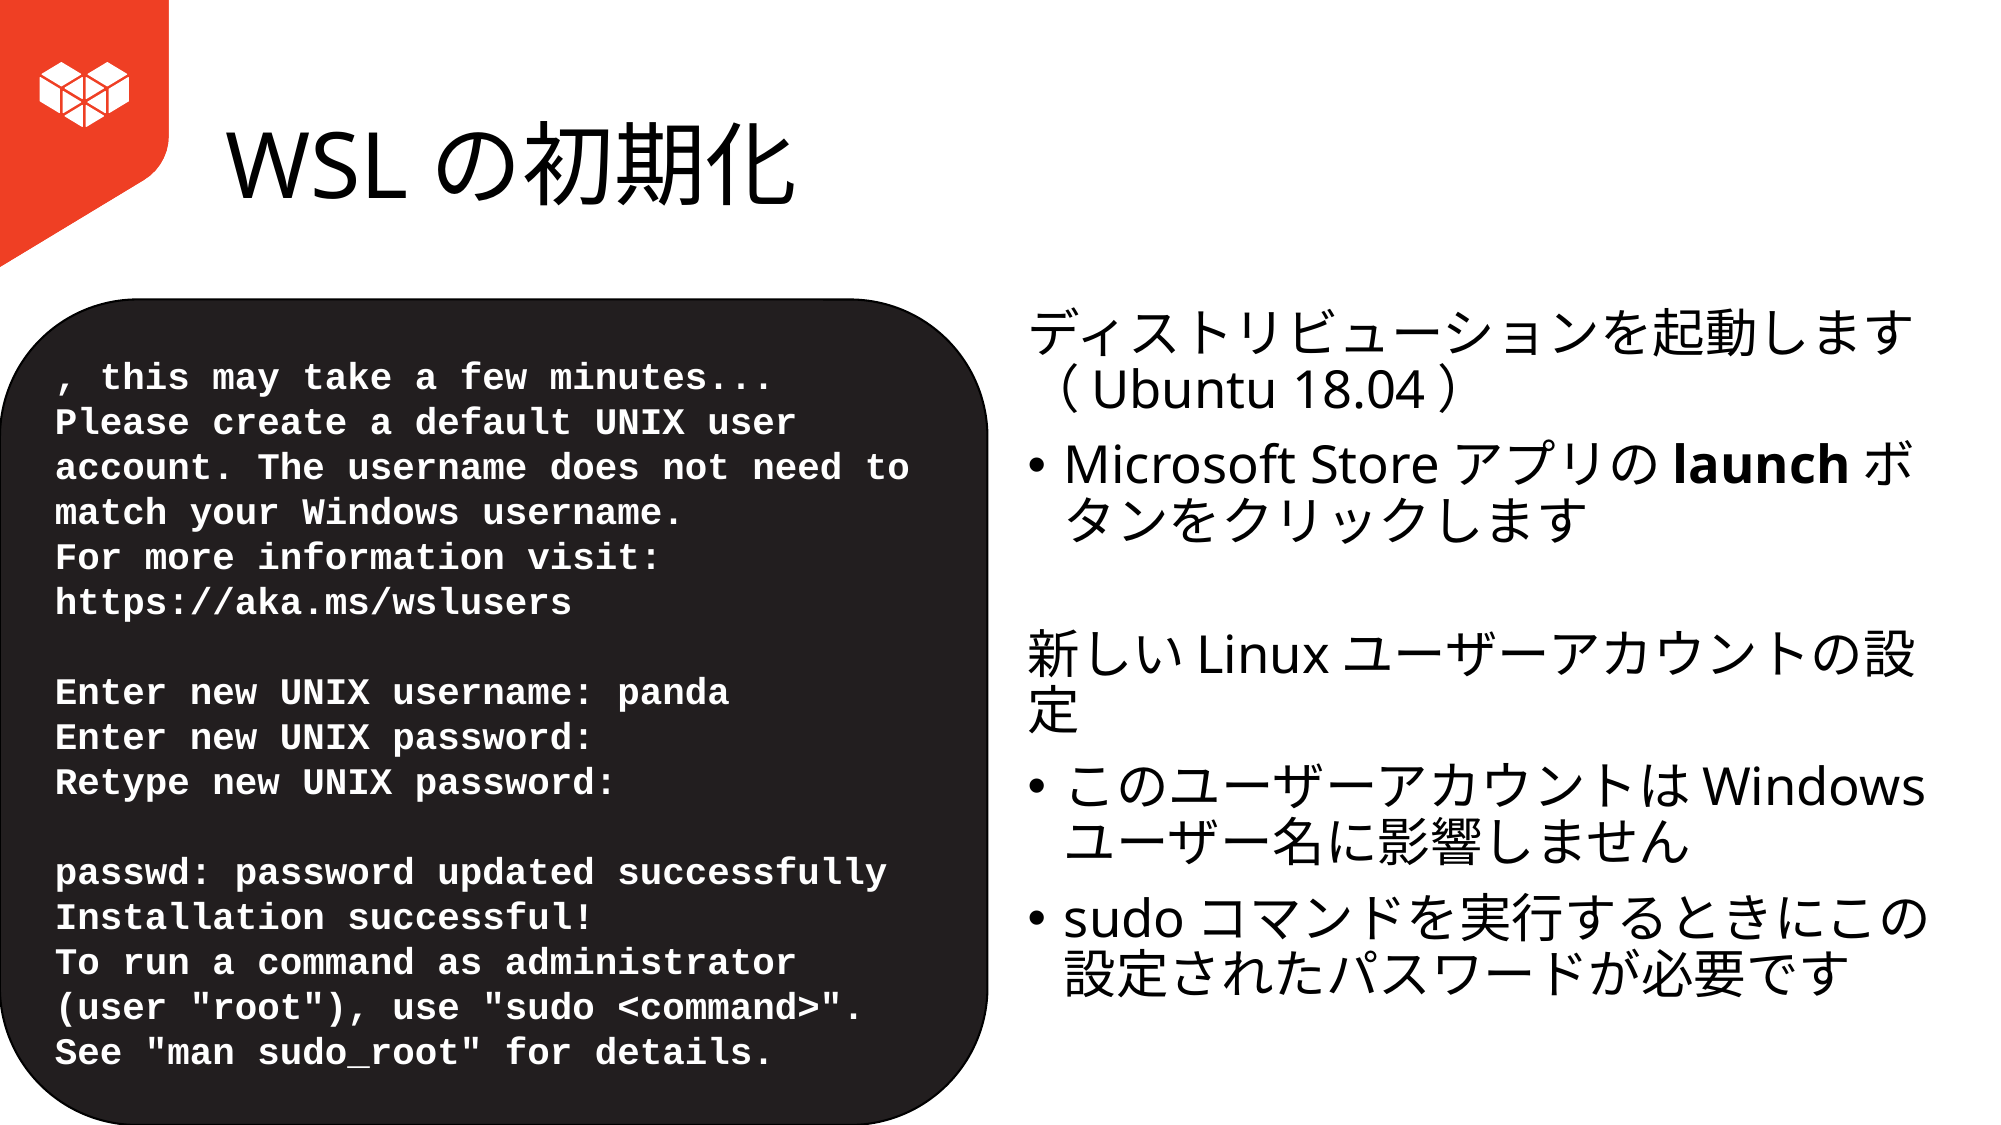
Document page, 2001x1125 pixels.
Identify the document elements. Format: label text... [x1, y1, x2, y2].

text_box ディストリビューションを起動します（Ubuntu 18.04） Microsoft Storeアプリのlaunchボタンをクリックします 新しいLinuxユーザーアカウントの設定 このユーザーアカウントはWindowsユーザー名に影響しません sudoコマンドを実行するときにこの設定されたパスワードが必要です [1012, 299, 1980, 1014]
title WSLの初期化 [210, 59, 1863, 278]
text_box , this may take a few minutes... Please create a default UNIX user account. The username does not need to match your Windows username. For more information visit: https://aka.ms/wslusers Enter new UNIX username: panda Enter new UNIX password: Retype new UNIX password: passwd: password updated successfully Installation successful! To run a command as administrator (user "root"), use "sudo <command>". See "man sudo_root" for details. [0, 298, 989, 1125]
